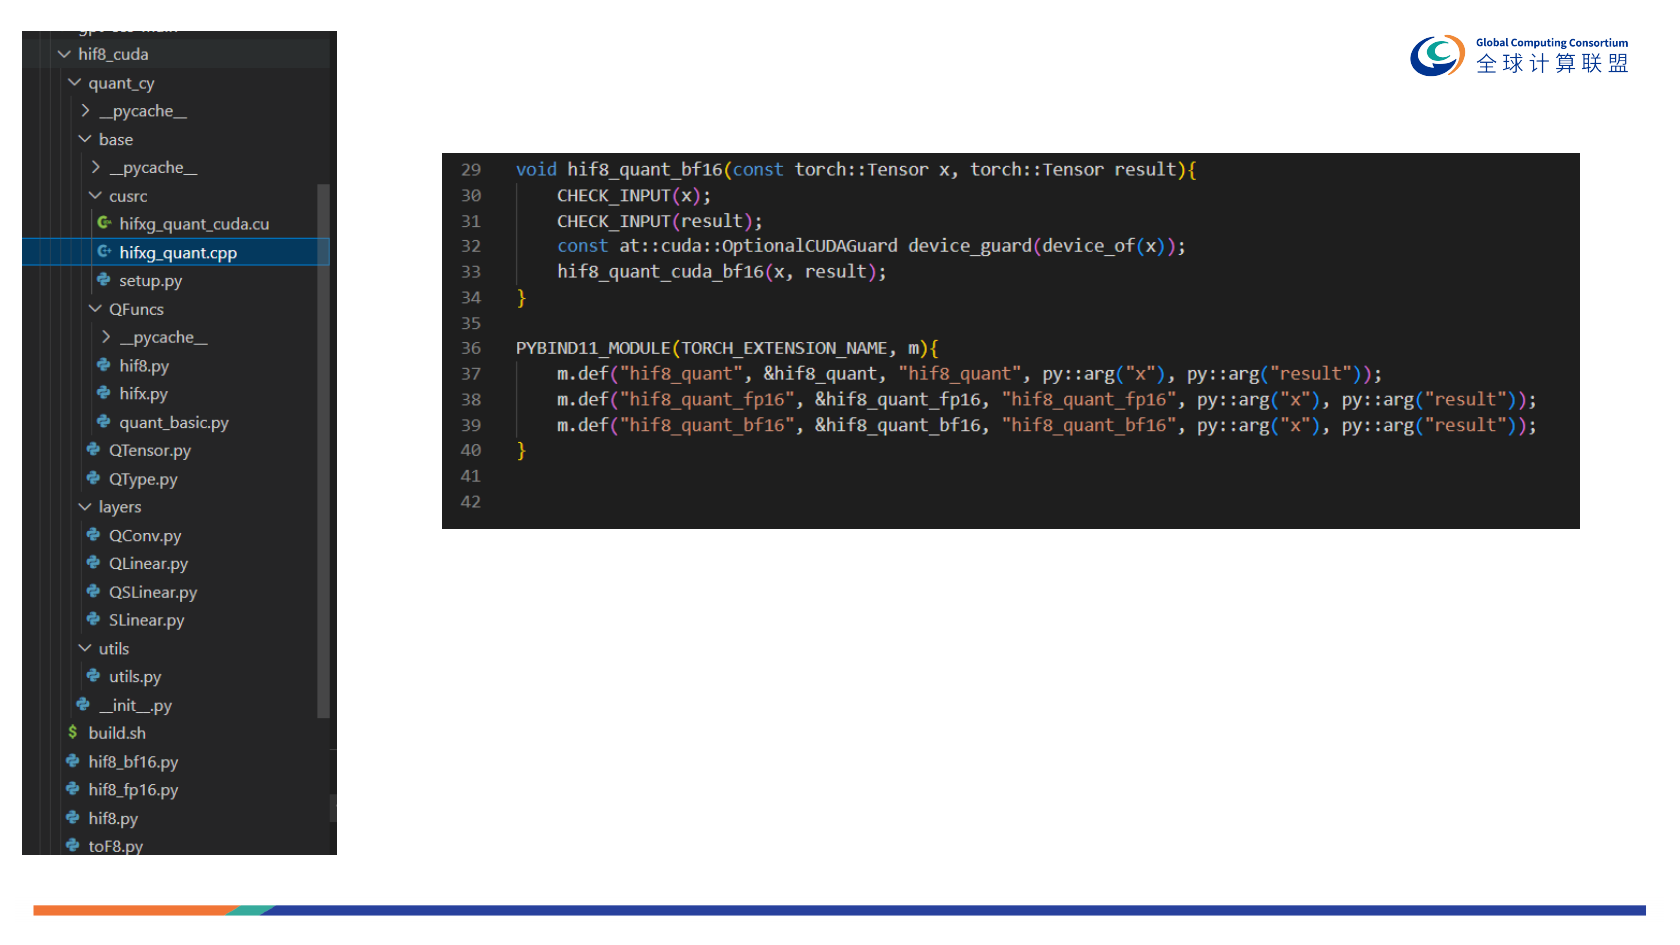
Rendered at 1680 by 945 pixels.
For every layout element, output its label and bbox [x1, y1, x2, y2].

picture [22, 30, 337, 855]
picture [1409, 25, 1628, 86]
picture [15, 895, 1664, 922]
picture [441, 152, 1581, 530]
